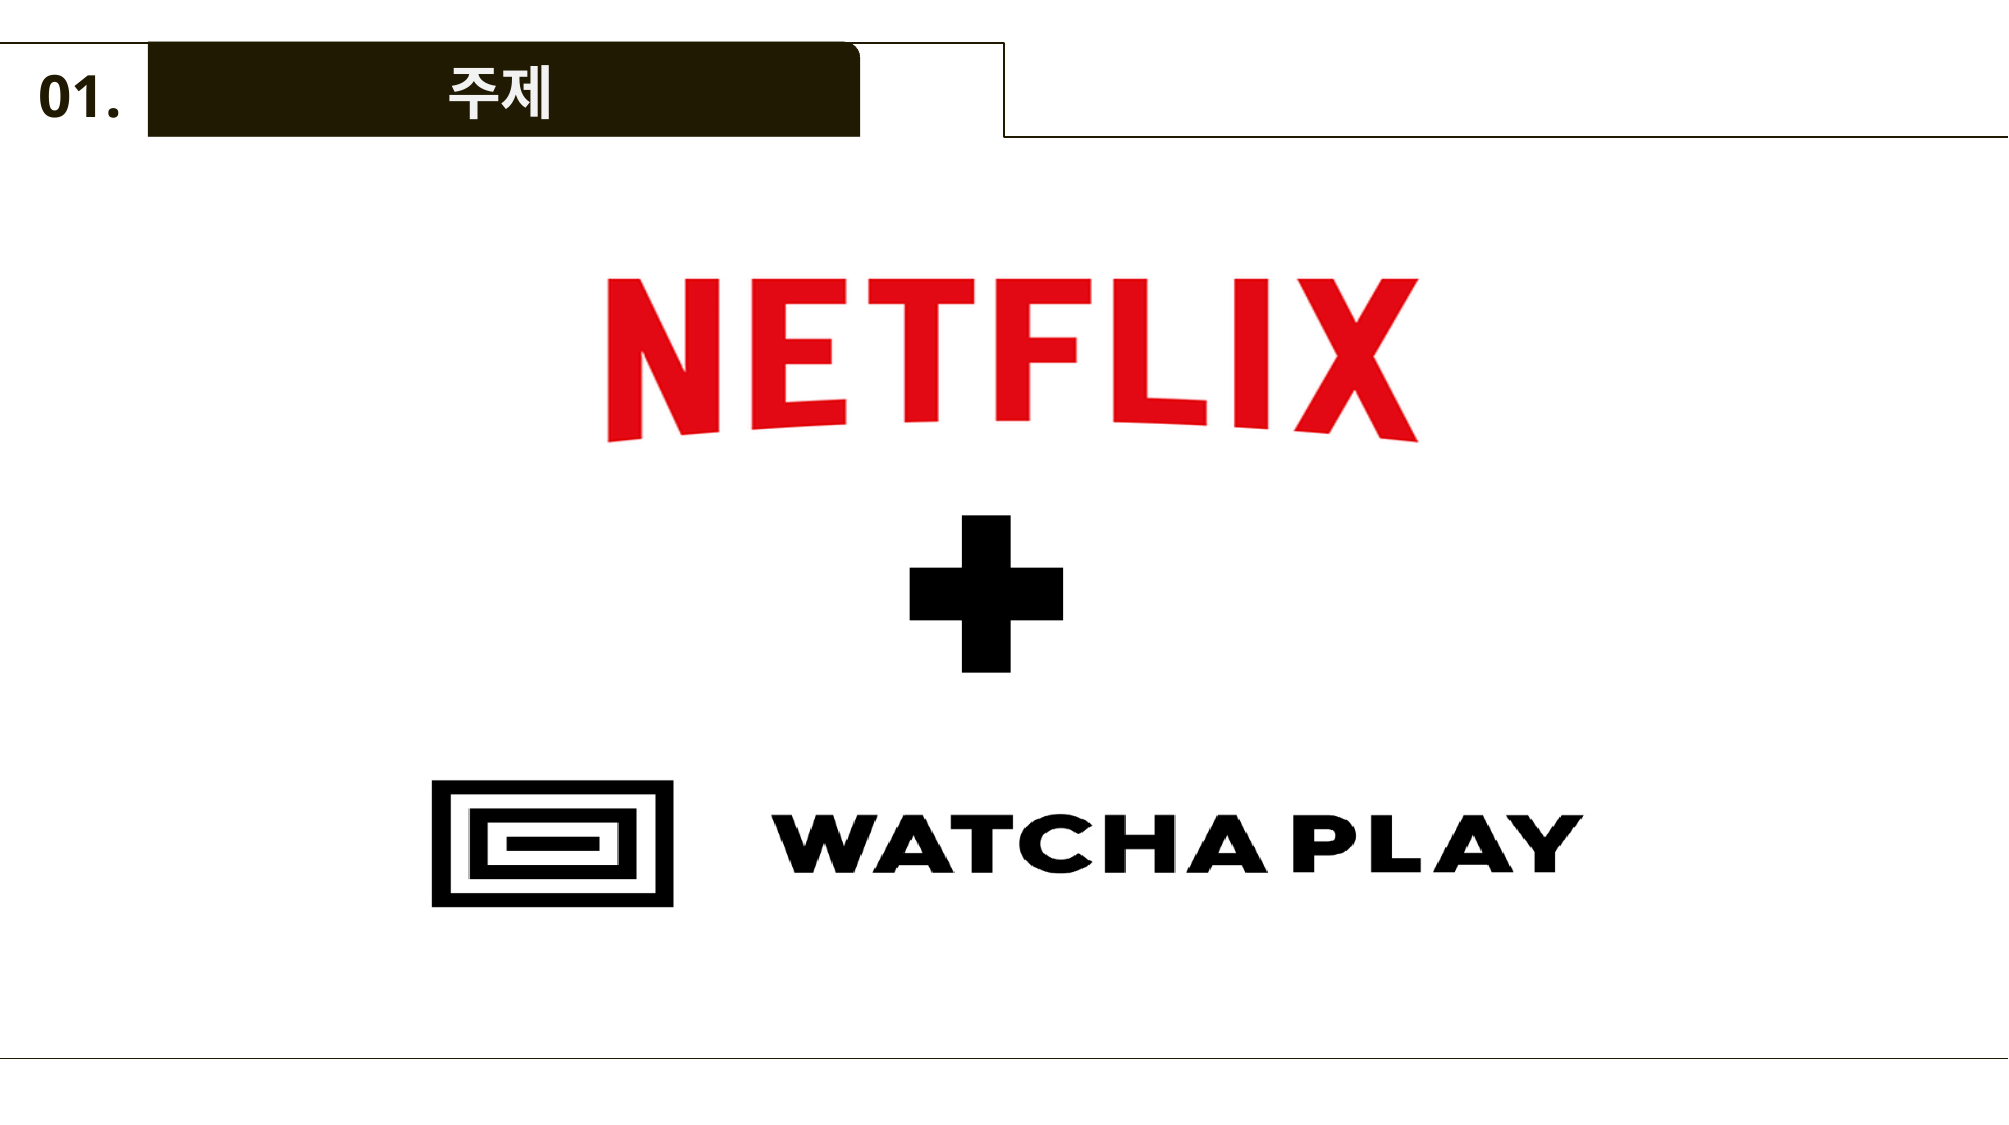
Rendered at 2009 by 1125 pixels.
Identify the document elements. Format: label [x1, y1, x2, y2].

text_box [907, 513, 1065, 675]
text_box [0, 42, 2008, 138]
picture [553, 210, 1455, 500]
picture [405, 703, 1603, 981]
